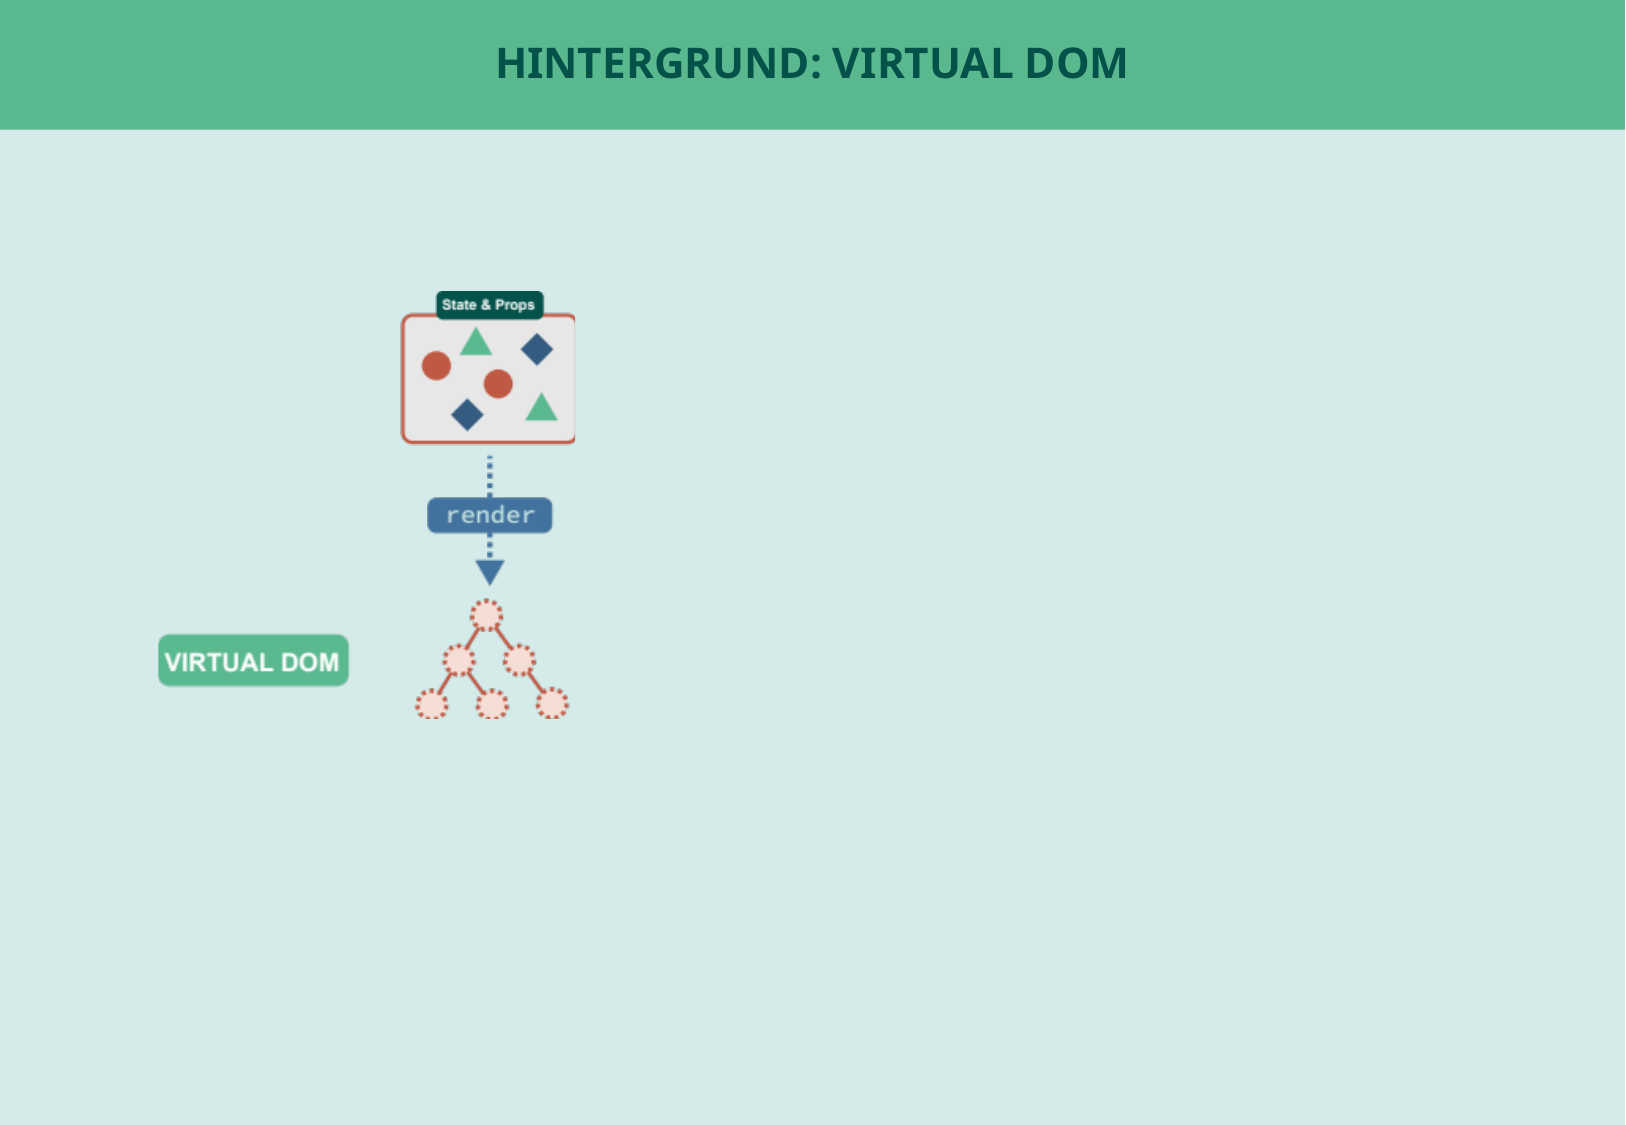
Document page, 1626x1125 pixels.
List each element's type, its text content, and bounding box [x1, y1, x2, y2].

title Hintergrund: Virtual Dom [0, 0, 1625, 130]
picture [158, 291, 575, 719]
